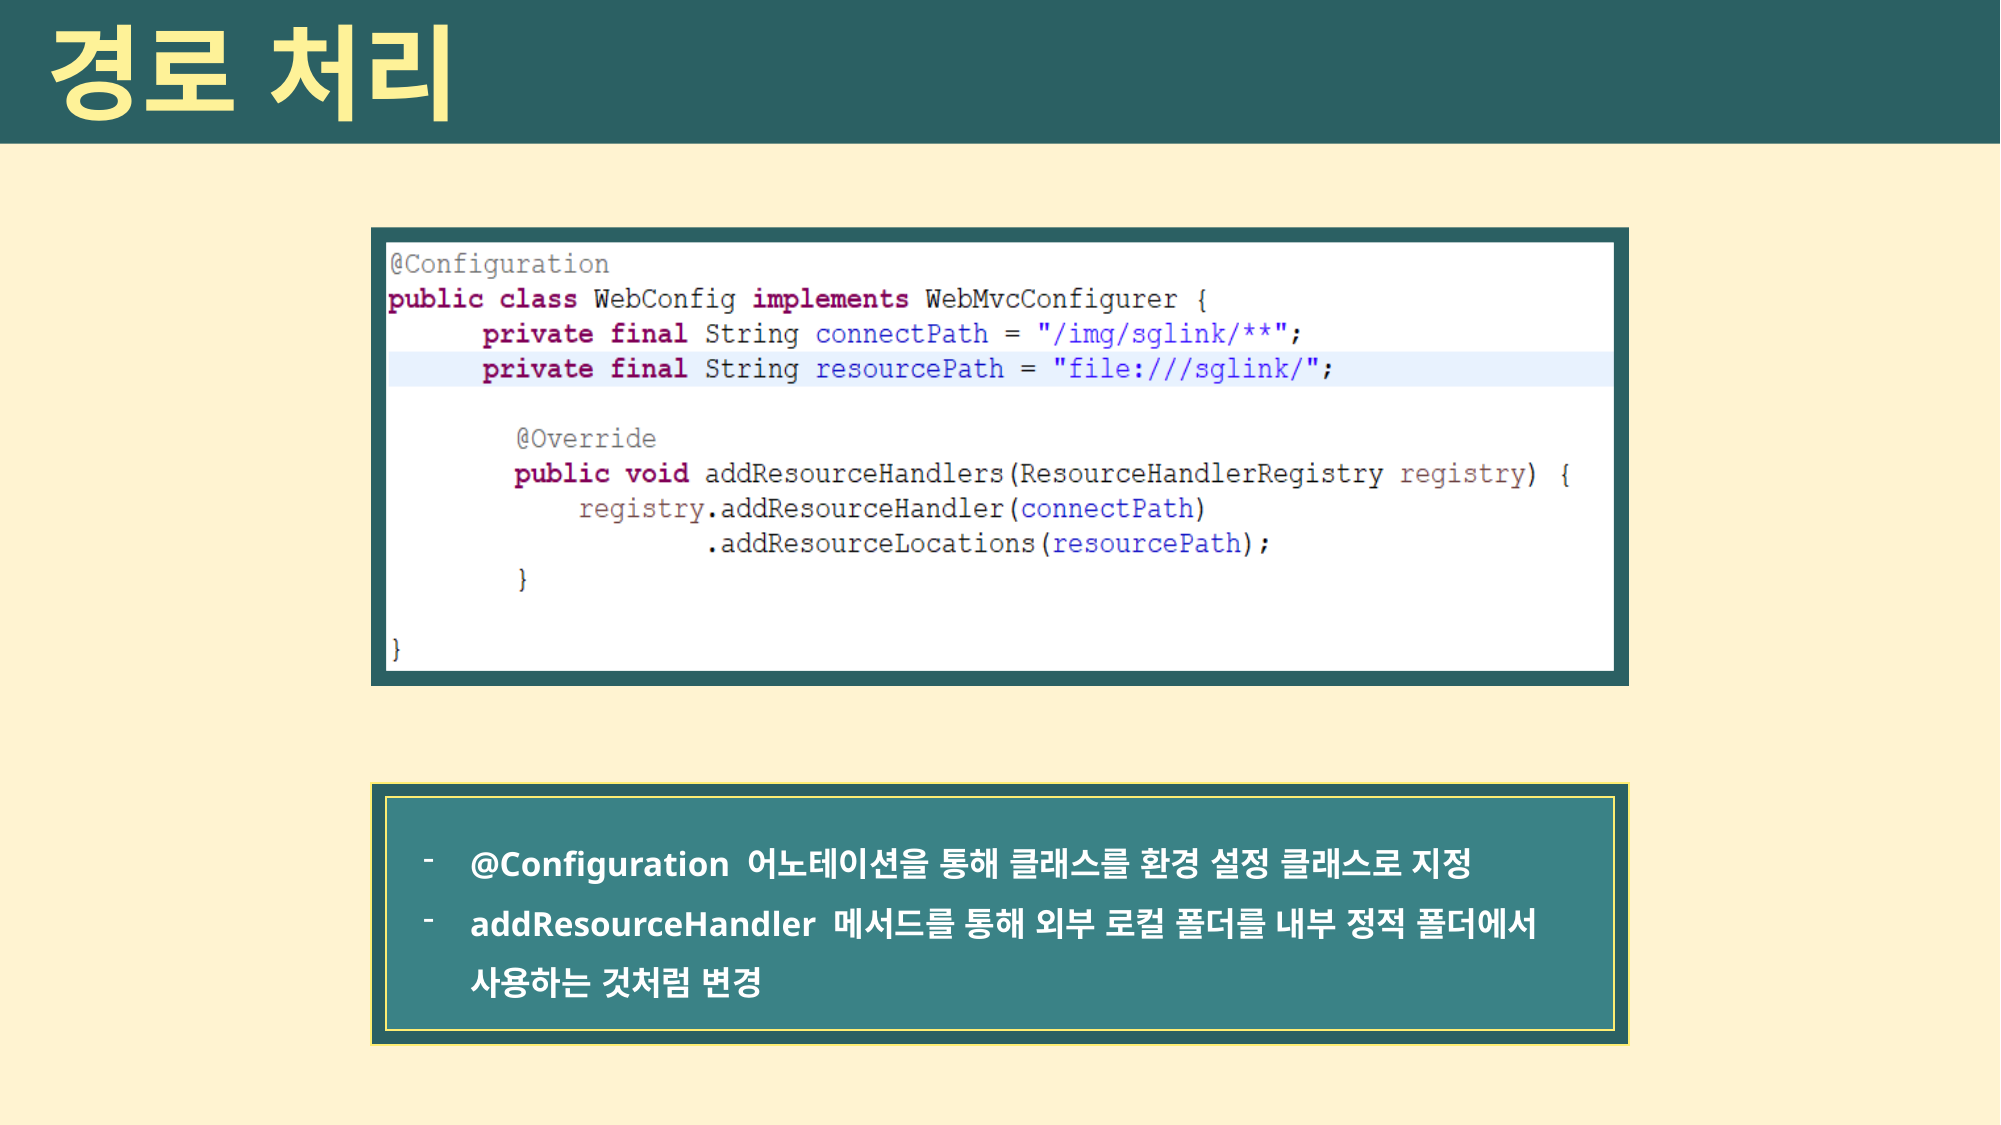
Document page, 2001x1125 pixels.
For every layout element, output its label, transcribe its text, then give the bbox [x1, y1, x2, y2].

text_box [387, 798, 1613, 1029]
text_box [370, 782, 1630, 1046]
text_box [0, 145, 2000, 1125]
text_box @Configuration 어노테이션을 통해 클래스를 환경 설정 클래스로 지정 addResourceHandler 메서드를 통해 외부 로컬 폴더를 내부 정적 폴더에서 사용하는 것처럼 변경 [408, 815, 1596, 1010]
picture [385, 238, 1614, 686]
text_box [370, 226, 1630, 687]
text_box 경로 처리 [31, 1, 613, 141]
text_box [0, 0, 2000, 145]
